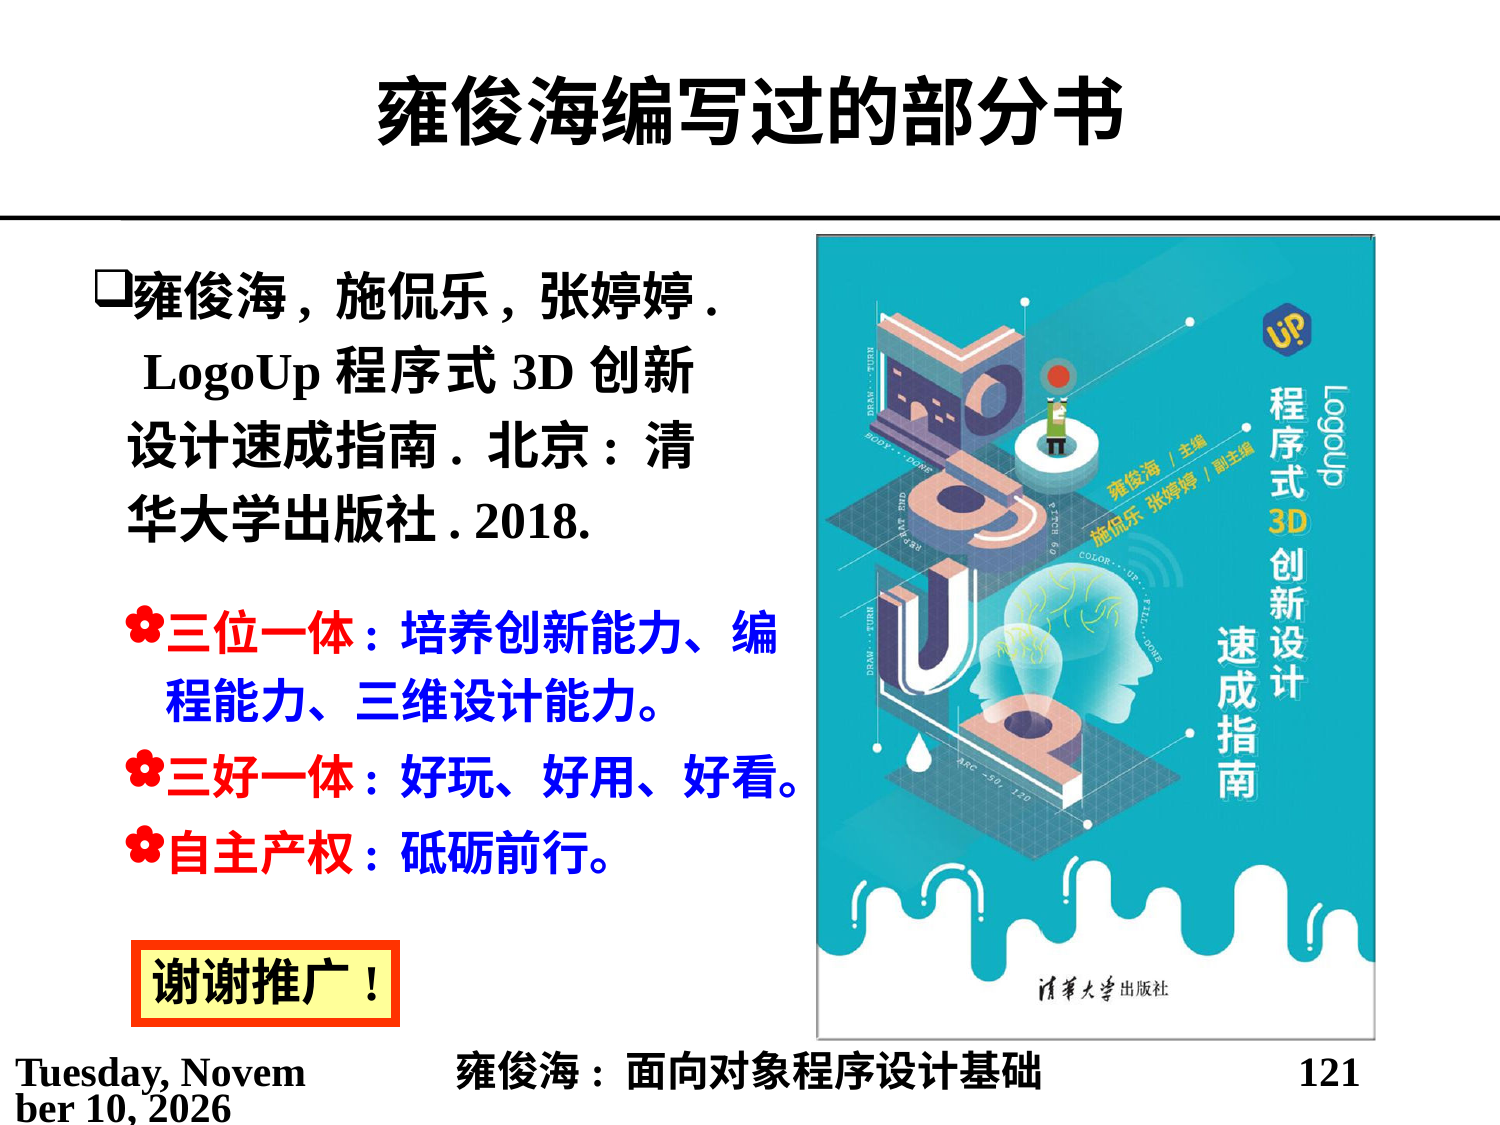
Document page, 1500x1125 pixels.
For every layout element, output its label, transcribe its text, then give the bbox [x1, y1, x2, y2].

footer 雍俊海: 面向对象程序设计基础 [337, 1042, 1161, 1103]
text_box 三位一体: 培养创新能力、编程能力、三维设计能力。 三好一体: 好玩、好用、好看。 自主产权: 砥砺前行。 [66, 584, 796, 946]
list 雍俊海, 施侃乐, 张婷婷. LogoUp程序式3D创新设计速成指南. 北京: 清华大学出版社. 2018. [75, 243, 711, 584]
text_box 谢谢推广! [135, 946, 396, 1023]
picture [805, 223, 1386, 1051]
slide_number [0, 1042, 337, 1103]
title 雍俊海编写过的部分书 [0, 0, 1500, 217]
slide_number 121 [1161, 1042, 1499, 1103]
